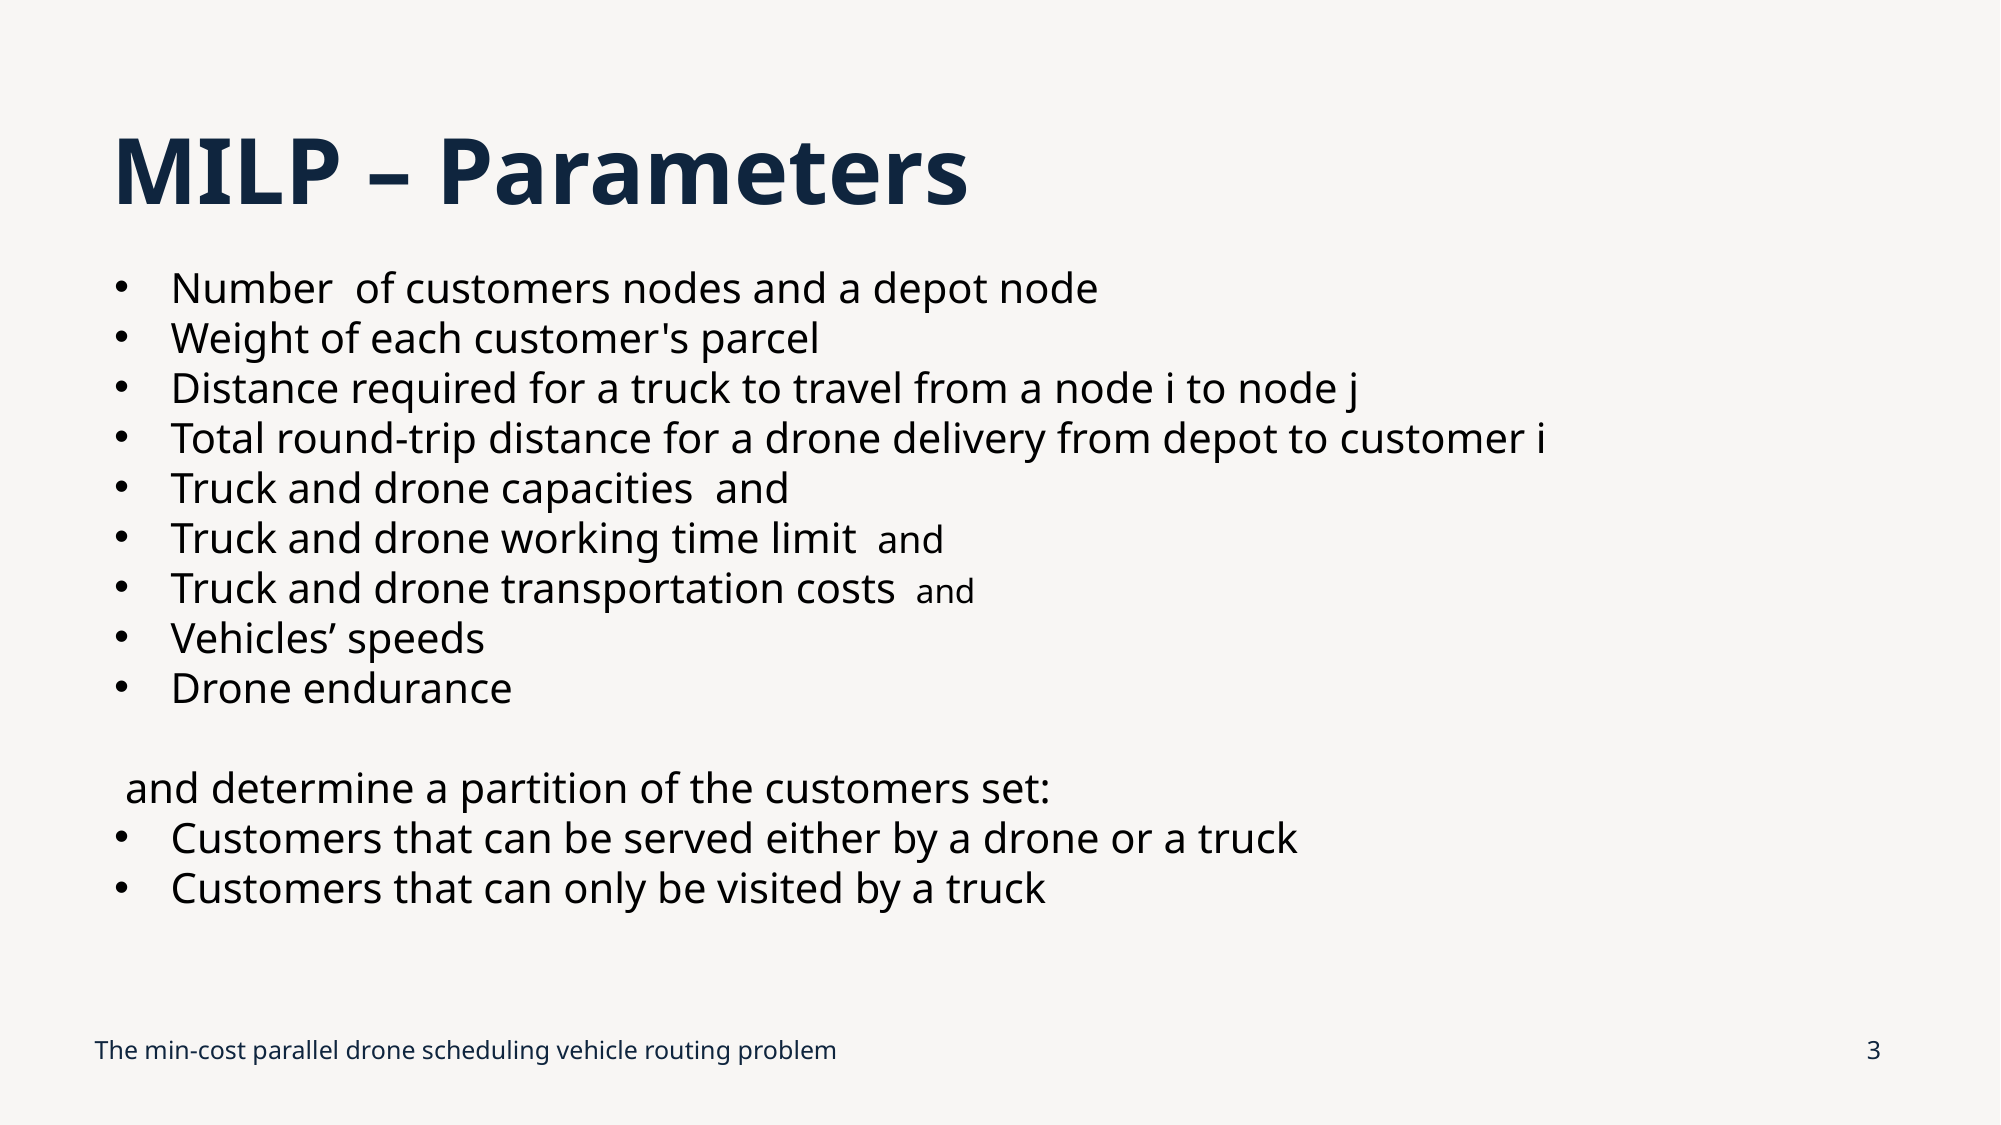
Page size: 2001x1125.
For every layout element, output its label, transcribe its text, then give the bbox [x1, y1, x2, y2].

footer The min-cost parallel drone scheduling vehicle routing problem [79, 1020, 951, 1080]
slide_number 3 [1836, 1020, 1912, 1080]
title MILP – Parameters [96, 83, 1349, 267]
